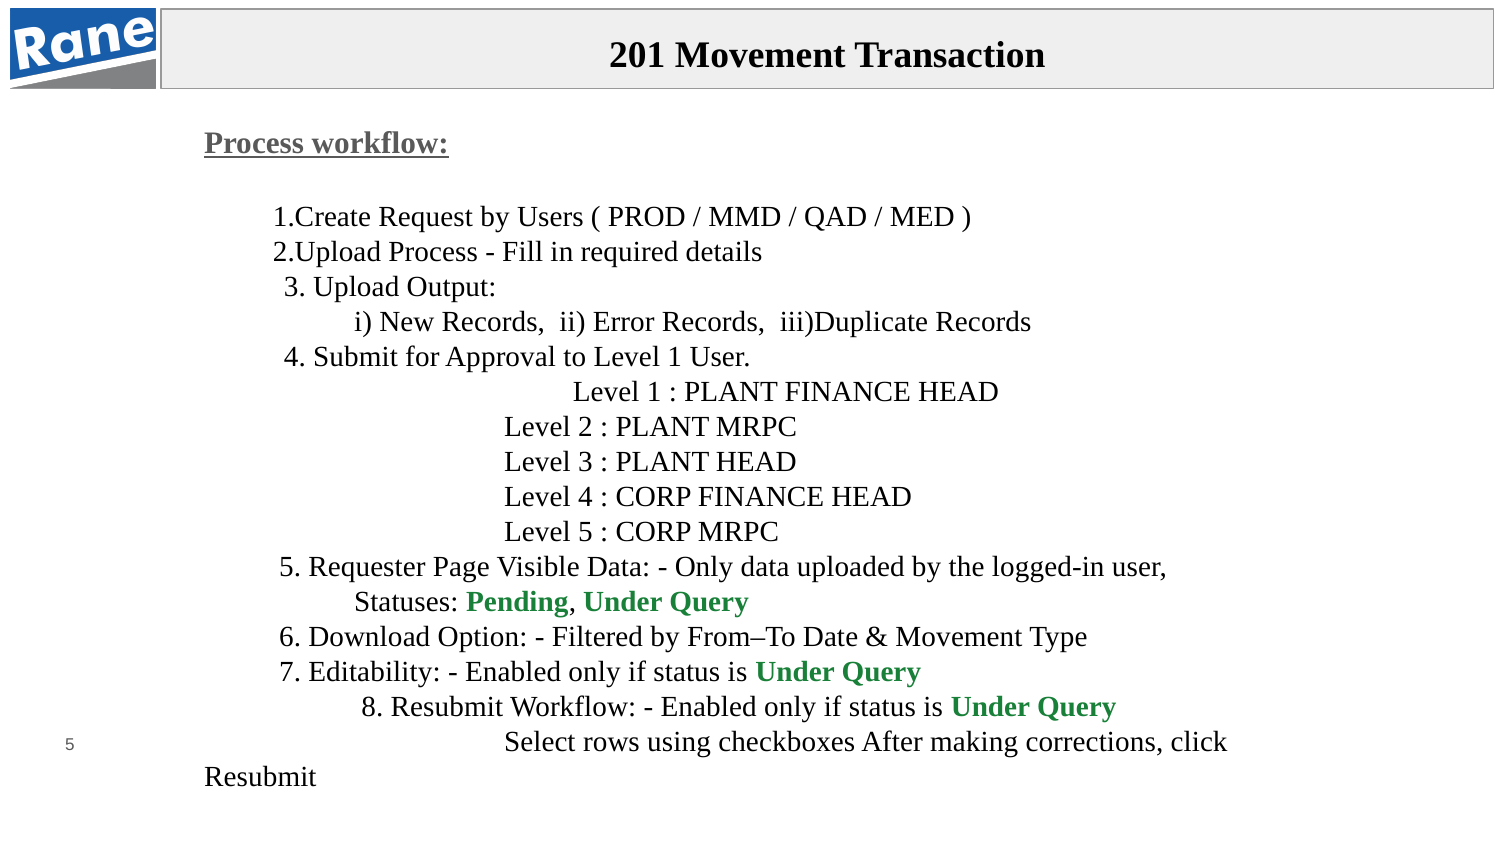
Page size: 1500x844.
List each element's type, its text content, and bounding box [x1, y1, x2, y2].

list 5 [51, 694, 1036, 794]
text_box Process workflow: 1.Create Request by Users ( PROD / MMD / QAD / MED ) 2.Upload Process - Fill in required details 3. Upload Output: i) New Records, ii) Error Records, iii)Duplicate Records 4. Submit for Approval to Level 1 User. Level 1 : PLANT FINANCE HEAD Level 2 : PLANT MRPC Level 3 : PLANT HEAD Level 4 : CORP FINANCE HEAD Level 5 : CORP MRPC 5. Requester Page Visible Data: - Only data uploaded by the logged-in user, Statuses: Pending, Under Query 6. Download Option: - Filtered by From–To Date & Movement Type 7. Editability: - Enabled only if status is Under Query 8. Resubmit Workflow: - Enabled only if status is Under Query Select rows using checkboxes After making corrections, click Resubmit [190, 109, 1341, 787]
title 201 Movement Transaction [161, 9, 1494, 89]
picture [10, 8, 156, 89]
